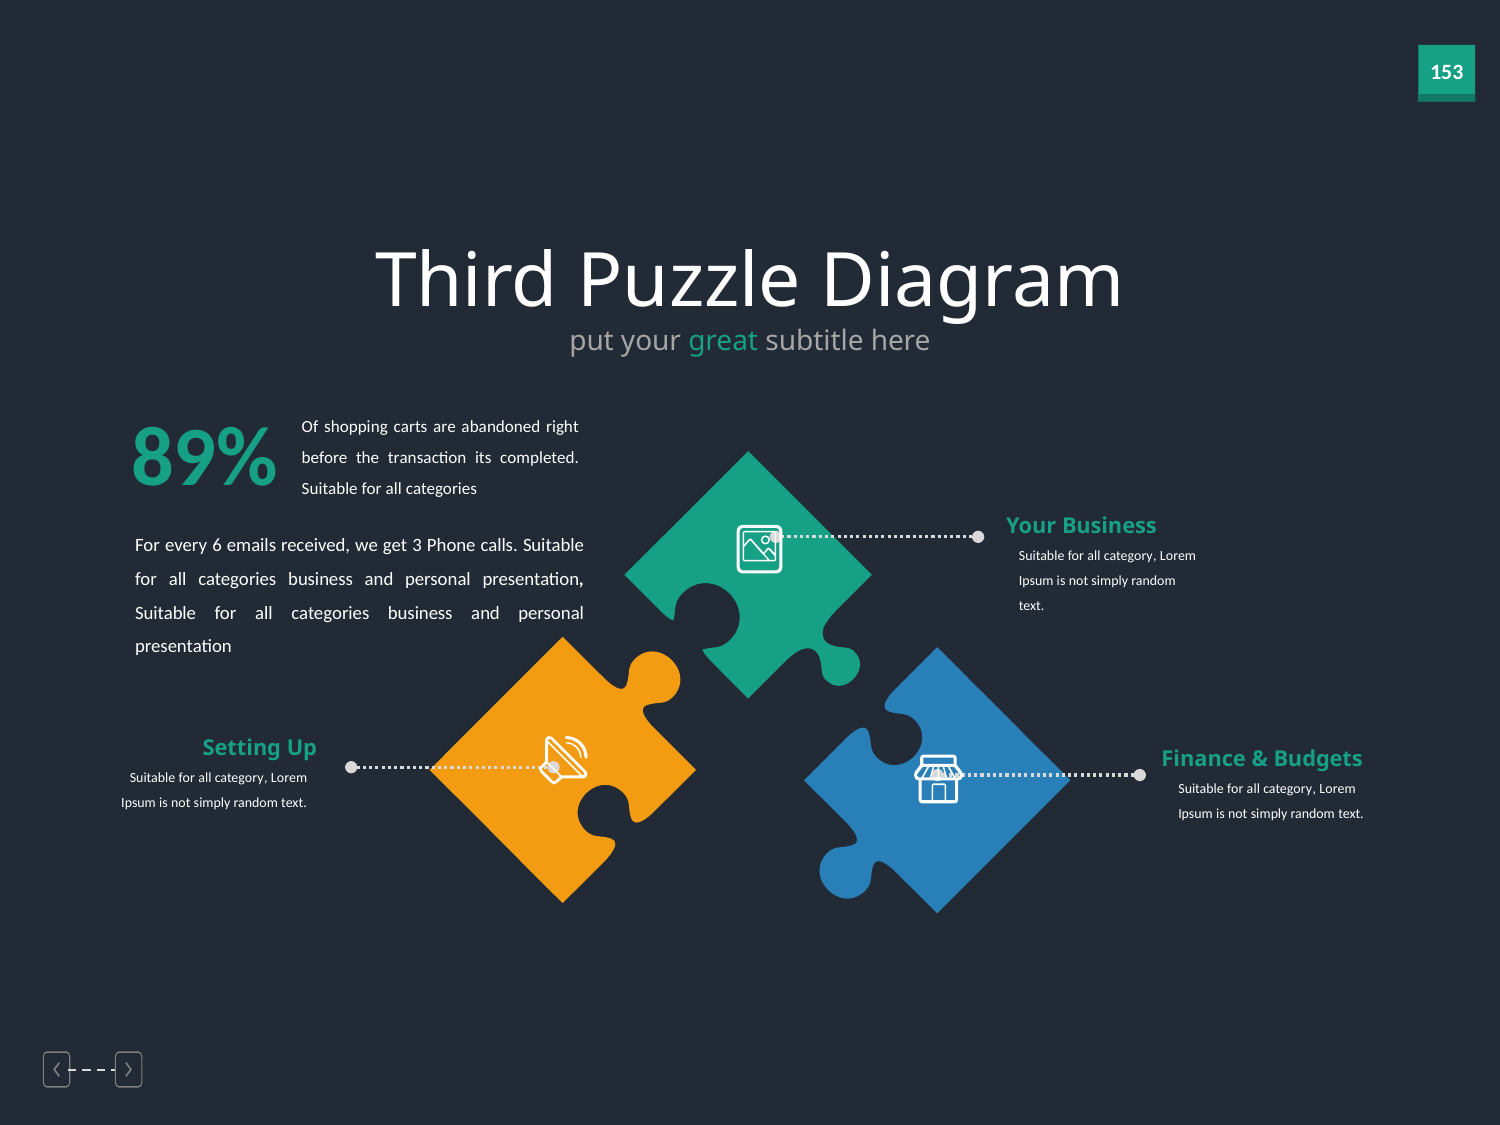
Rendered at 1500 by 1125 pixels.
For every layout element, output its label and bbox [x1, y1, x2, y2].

text_box [803, 647, 1140, 914]
text_box [624, 451, 979, 699]
text_box [1146, 737, 1382, 829]
text_box [991, 504, 1217, 621]
text_box [120, 514, 696, 904]
text_box [360, 224, 1140, 364]
text_box [88, 726, 332, 818]
text_box [116, 393, 595, 510]
